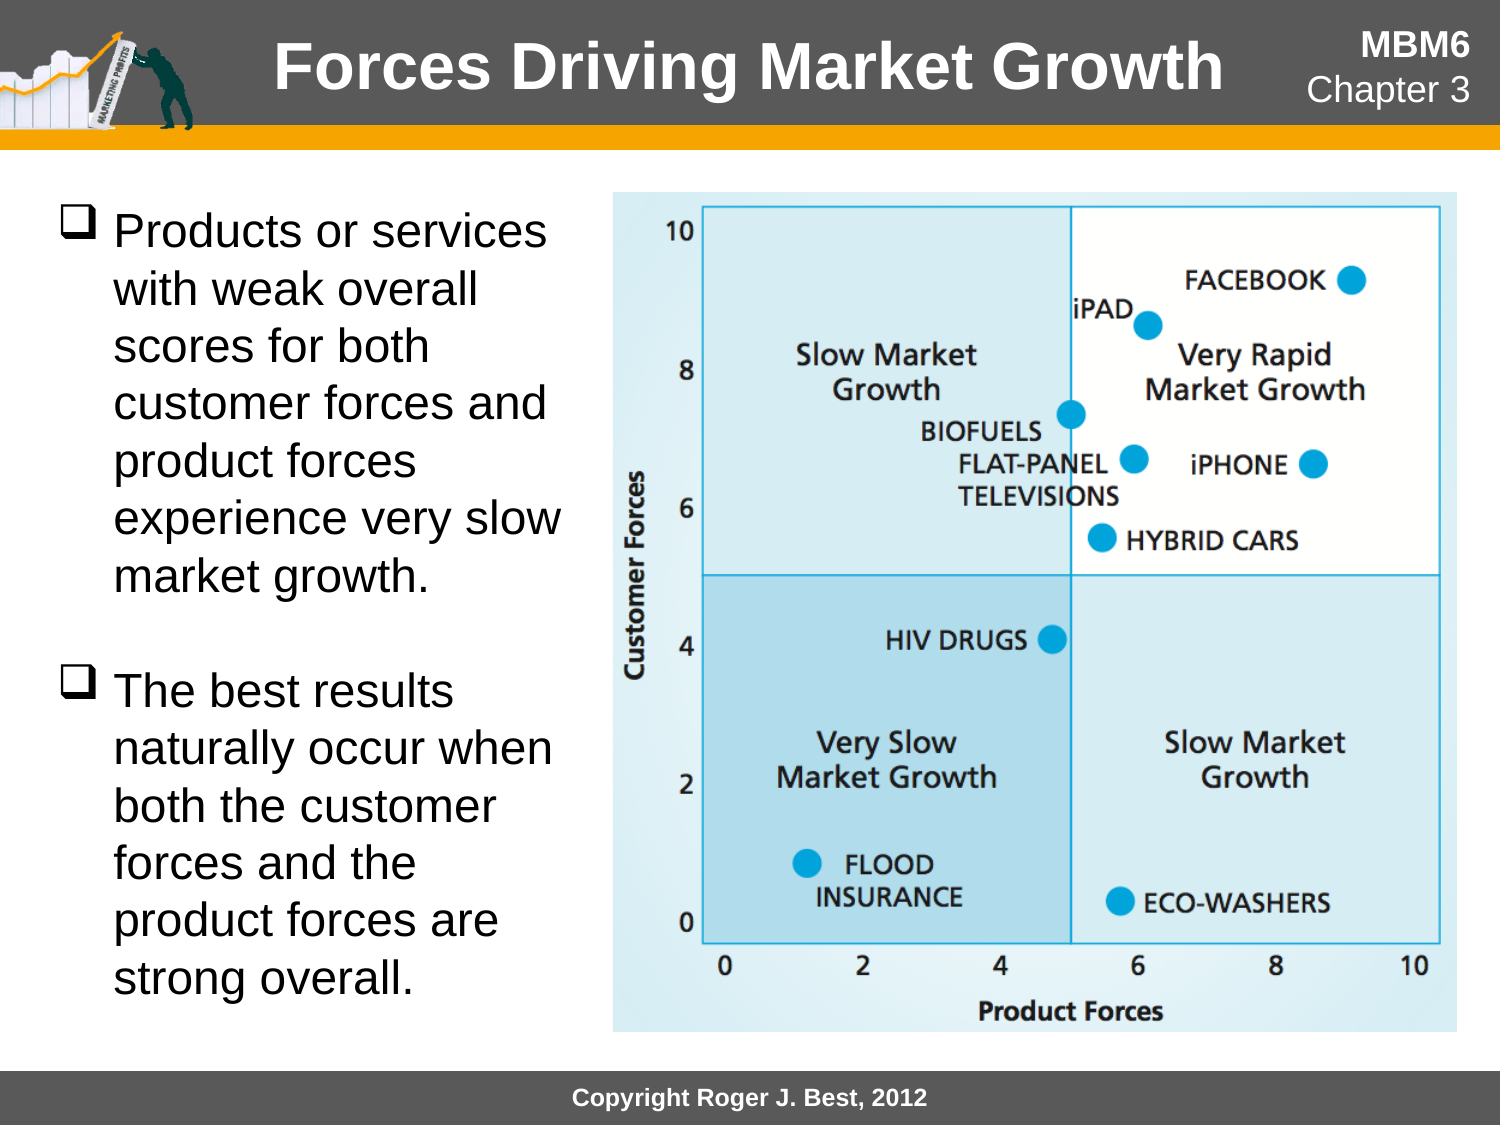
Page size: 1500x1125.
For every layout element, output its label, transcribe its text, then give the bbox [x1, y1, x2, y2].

text_box [0, 123, 1500, 152]
picture [612, 191, 1458, 1032]
text_box [0, 0, 1500, 123]
text_box Products or services with weak overall scores for both customer forces and product forces experience very slow market growth. The best results naturally occur when both the customer forces and the product forces are strong overall. [42, 192, 591, 1012]
text_box Copyright Roger J. Best, 2012 [543, 1074, 957, 1120]
text_box MBM6 Chapter 3 [1259, 12, 1486, 118]
text_box [0, 1069, 1500, 1125]
text_box Forces Driving Market Growth [200, 15, 1259, 111]
picture [0, 21, 214, 136]
